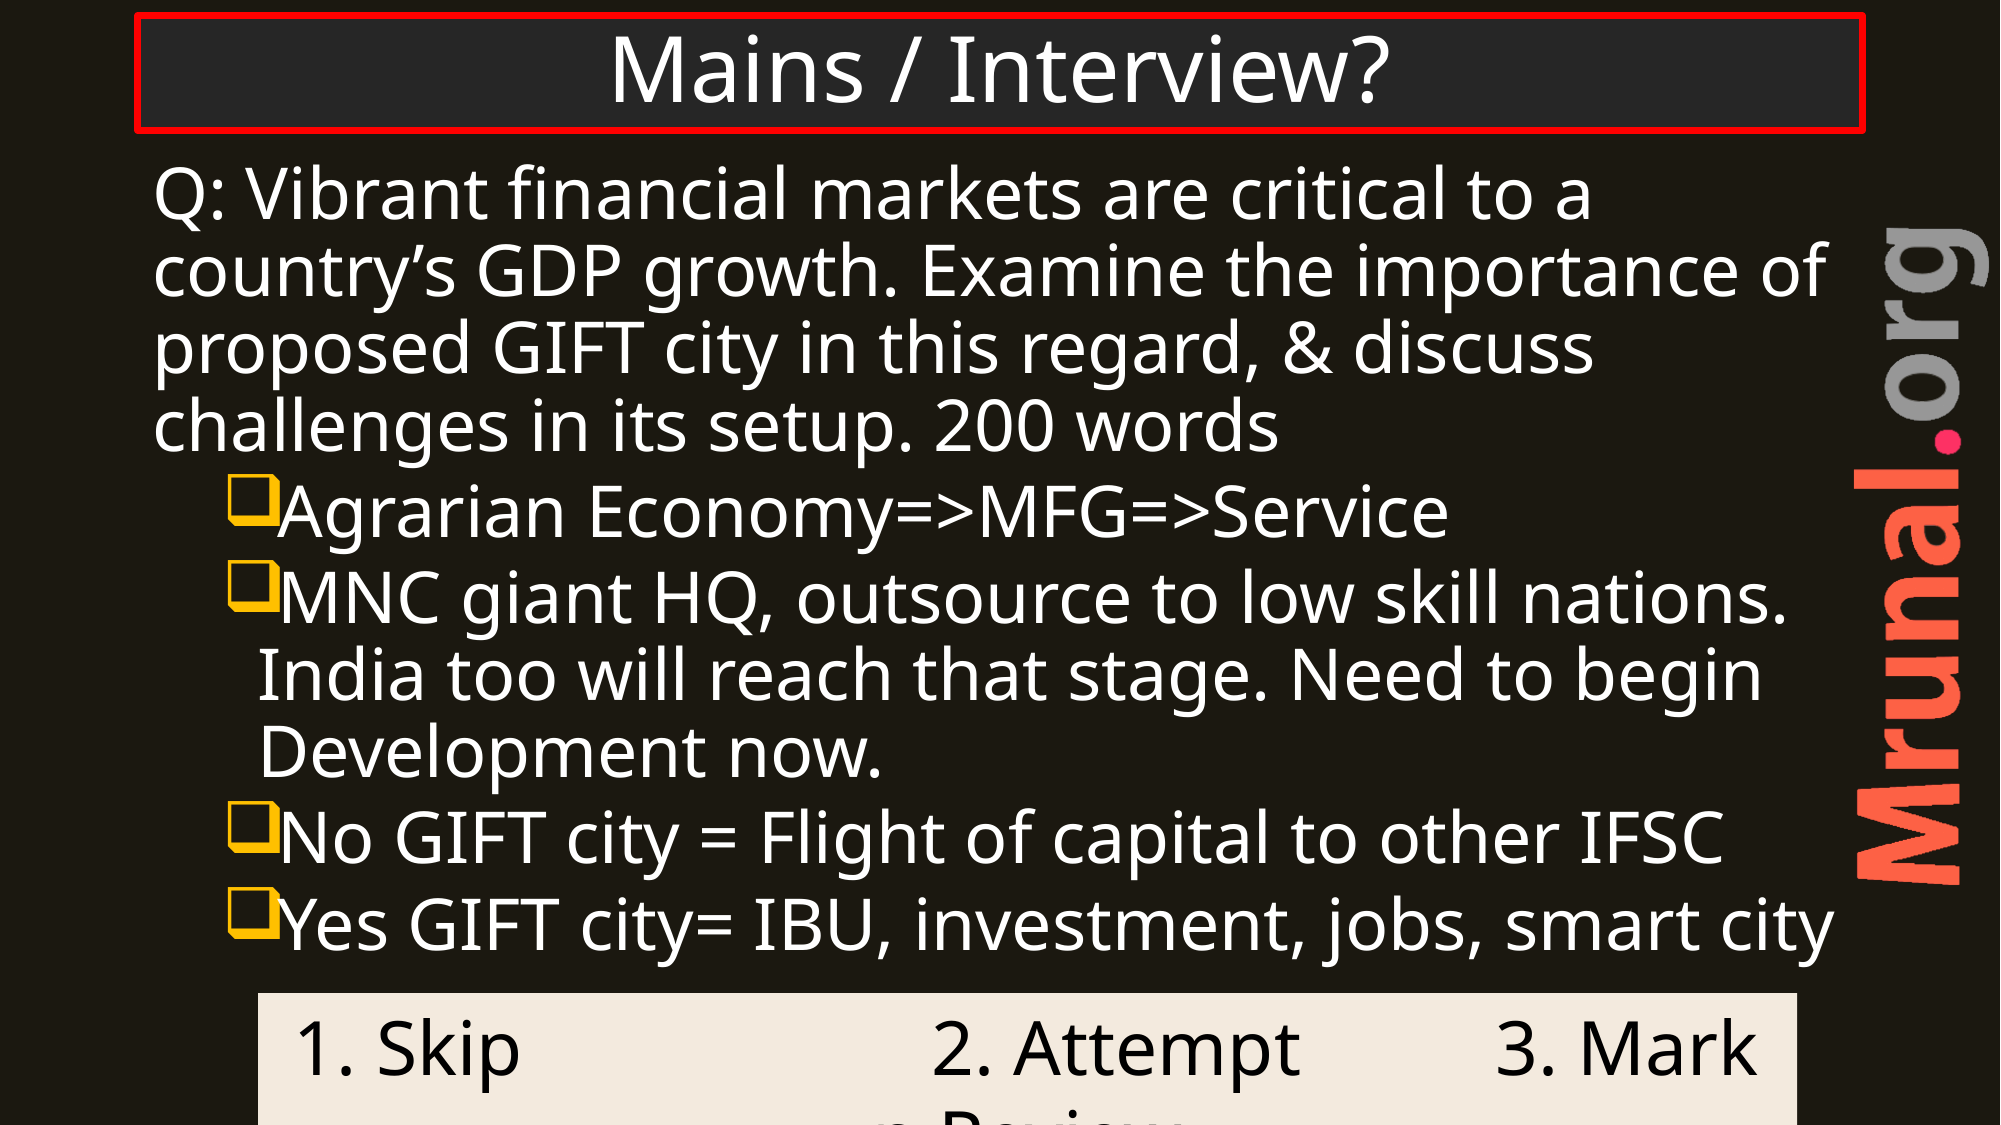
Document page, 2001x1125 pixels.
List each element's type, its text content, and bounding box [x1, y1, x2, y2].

title Mains / Interview? [134, 12, 1866, 134]
list Q: Vibrant financial markets are critical to a country’s GDP growth. Examine the importance of proposed GIFT city in this regard, & discuss challenges in its setup. 200 words Agrarian Economy=>MFG=>Service MNC giant HQ, outsource to low skill nations. India too will reach that stage. Need to begin Development now. No GIFT city = Flight of capital to other IFSC Yes GIFT city= IBU, investment, jobs, smart city [137, 149, 1863, 1014]
picture [1863, 223, 2000, 894]
